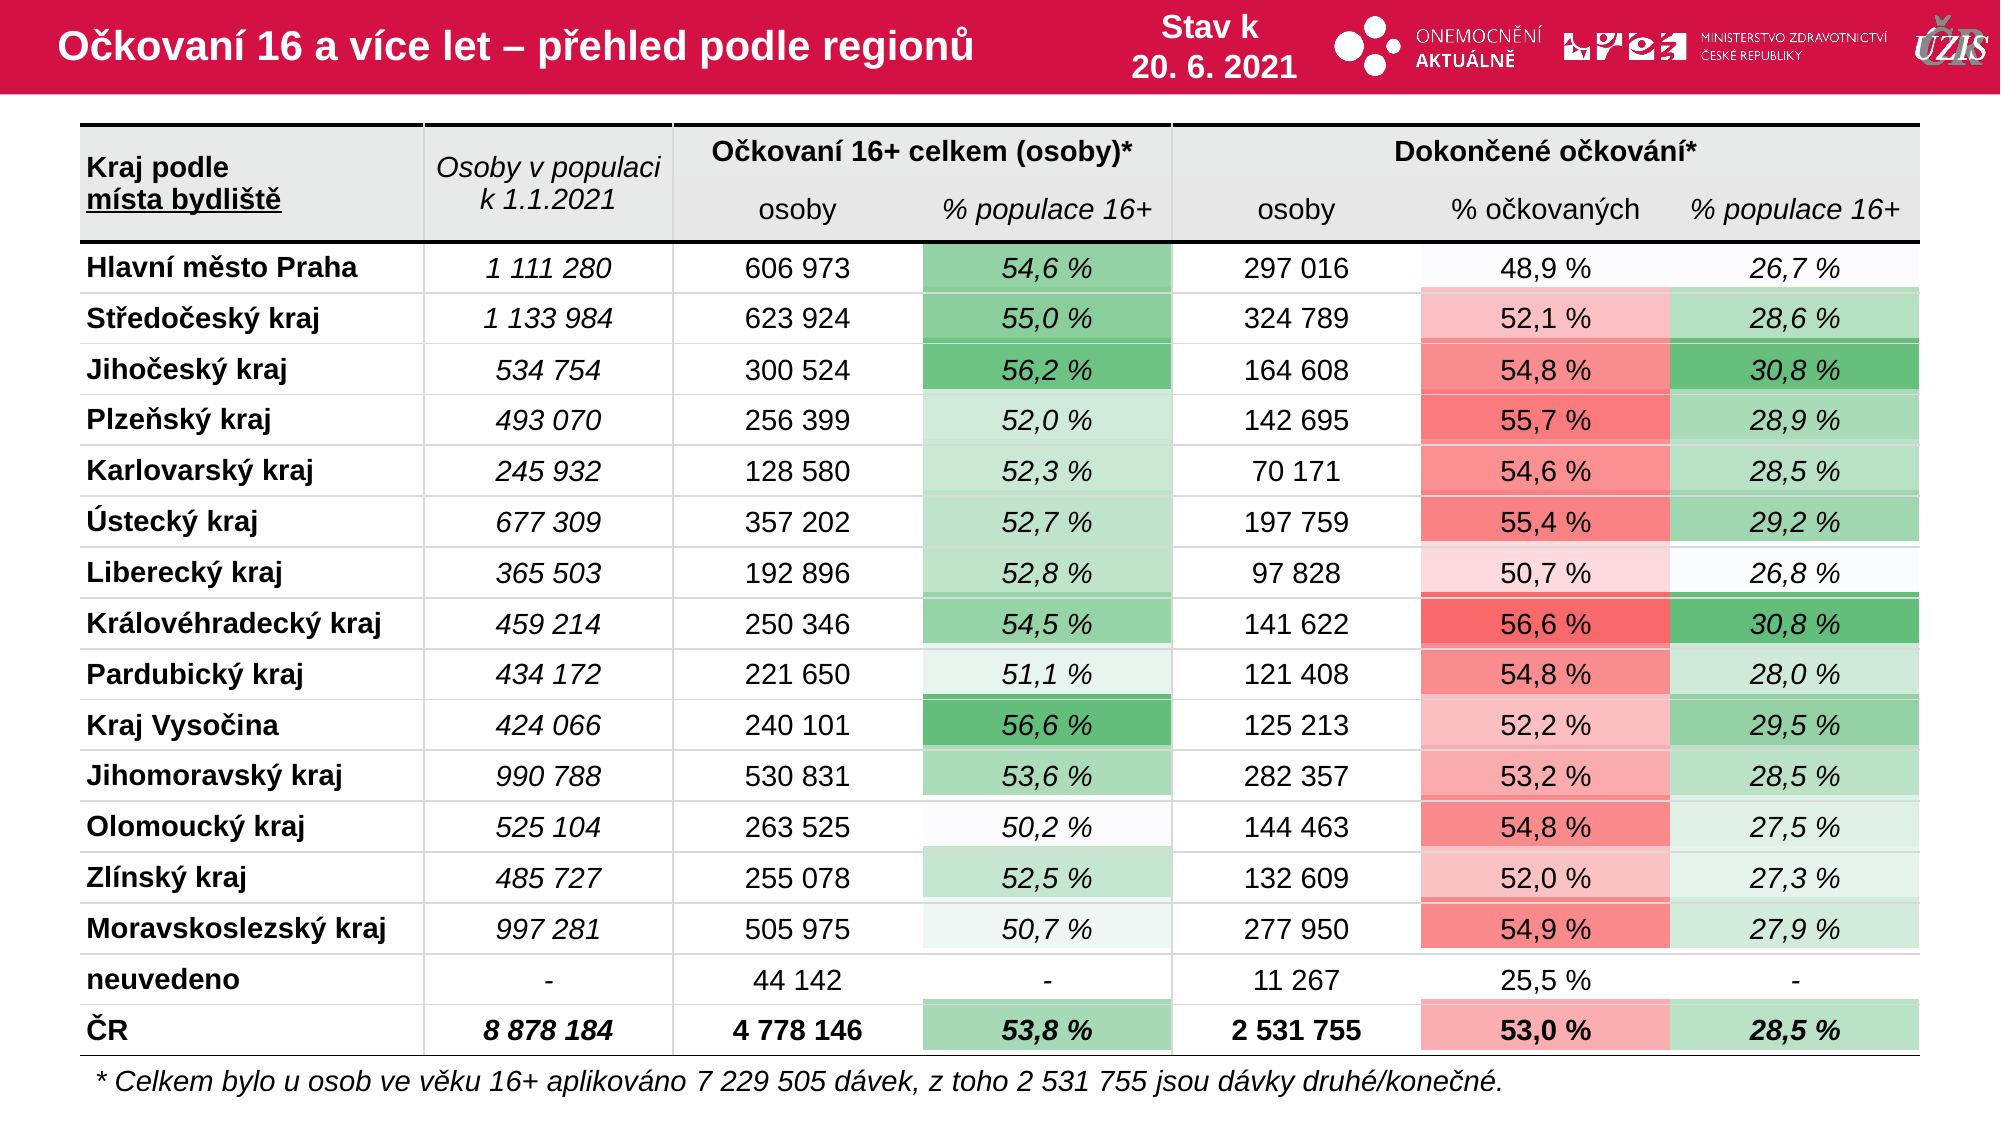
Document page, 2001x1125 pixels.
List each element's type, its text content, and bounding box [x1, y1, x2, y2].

table_cell 56,6 % [1421, 599, 1671, 648]
table_cell 52,8 % [923, 548, 1171, 597]
table_header Očkovaní 16+ celkem (osoby)* [674, 127, 1171, 176]
table_cell 192 896 [674, 548, 923, 597]
table_cell 52,1 % [1421, 294, 1671, 343]
table_cell 357 202 [674, 497, 923, 546]
table_cell 50,7 % [923, 904, 1171, 953]
table_cell 300 524 [674, 344, 923, 394]
table_cell 277 950 [1173, 904, 1421, 953]
table_cell 51,1 % [923, 650, 1171, 699]
table_cell 29,2 % [1671, 497, 1920, 546]
table_cell 125 213 [1173, 700, 1421, 749]
table_cell 250 346 [674, 599, 923, 648]
table_cell 53,6 % [923, 751, 1171, 800]
table_cell 26,8 % [1671, 548, 1920, 597]
table_cell 28,5 % [1671, 1005, 1920, 1055]
table_cell 4 778 146 [674, 1005, 923, 1055]
table_cell 54,8 % [1421, 802, 1671, 851]
table_cell 263 525 [674, 802, 923, 851]
table_cell 55,7 % [1421, 395, 1671, 444]
table_cell osoby [1173, 176, 1421, 240]
table_cell Olomoucký kraj [80, 802, 423, 851]
table_cell 54,8 % [1421, 650, 1671, 699]
table_cell 424 066 [425, 700, 672, 749]
table_cell 128 580 [674, 446, 923, 495]
table_cell 144 463 [1173, 802, 1421, 851]
table_cell 8 878 184 [425, 1005, 672, 1055]
table_cell 52,7 % [923, 497, 1171, 546]
table_cell 28,0 % [1671, 650, 1920, 699]
table_cell 11 267 [1173, 955, 1421, 1004]
table_cell 56,6 % [923, 700, 1171, 749]
table_cell 164 608 [1173, 344, 1421, 394]
text_box * Celkem bylo u osob ve věku 16+ aplikováno 7 229 505 dávek, z toho 2 531 755 jsou dávky druhé/konečné. [80, 1055, 1871, 1105]
table_cell 54,9 % [1421, 904, 1671, 953]
table_cell 55,4 % [1421, 497, 1671, 546]
table_cell Moravskoslezský kraj [80, 904, 423, 953]
table_cell 459 214 [425, 599, 672, 648]
table_cell 27,3 % [1671, 853, 1920, 902]
table_cell 255 078 [674, 853, 923, 902]
table_cell 29,5 % [1671, 700, 1920, 749]
table_cell 221 650 [674, 650, 923, 699]
table_cell 54,6 % [923, 244, 1171, 292]
table_cell Plzeňský kraj [80, 395, 423, 444]
table_cell 55,0 % [923, 294, 1171, 343]
table_cell % populace 16+ [1671, 176, 1920, 240]
table_cell 27,5 % [1671, 802, 1920, 851]
table_cell 53,8 % [923, 1005, 1171, 1055]
table_cell 142 695 [1173, 395, 1421, 444]
title Očkovaní 16 a více let – přehled podle regionů [42, 0, 1262, 95]
table_cell 606 973 [674, 244, 923, 292]
table_cell 282 357 [1173, 751, 1421, 800]
table_cell - [425, 955, 672, 1004]
picture [1915, 15, 1989, 66]
table_cell 28,6 % [1671, 294, 1920, 343]
table_cell Jihočeský kraj [80, 344, 423, 394]
table_cell 52,0 % [923, 395, 1171, 444]
table_cell 1 133 984 [425, 294, 672, 343]
table_cell 141 622 [1173, 599, 1421, 648]
table_cell 623 924 [674, 294, 923, 343]
table_cell 44 142 [674, 955, 923, 1004]
table_cell Pardubický kraj [80, 650, 423, 699]
table_cell Kraj Vysočina [80, 700, 423, 749]
table_cell 121 408 [1173, 650, 1421, 699]
table_cell 53,2 % [1421, 751, 1671, 800]
table_cell 54,8 % [1421, 344, 1671, 394]
table_cell 52,3 % [923, 446, 1171, 495]
table_cell 1 111 280 [425, 244, 672, 292]
table_cell 240 101 [674, 700, 923, 749]
table_cell % populace 16+ [923, 176, 1171, 240]
table_cell 53,0 % [1421, 1005, 1671, 1055]
table_cell osoby [674, 176, 923, 240]
table_cell 324 789 [1173, 294, 1421, 343]
table_cell 48,9 % [1421, 244, 1671, 292]
table_cell 50,7 % [1421, 548, 1671, 597]
table_cell Jihomoravský kraj [80, 751, 423, 800]
table_cell Zlínský kraj [80, 853, 423, 902]
picture [1341, 16, 1542, 76]
table_cell Středočeský kraj [80, 294, 423, 343]
table_cell 70 171 [1173, 446, 1421, 495]
table_cell 677 309 [425, 497, 672, 546]
table_cell 505 975 [674, 904, 923, 953]
table_cell 997 281 [425, 904, 672, 953]
table_cell - [1671, 955, 1920, 1004]
table_cell 27,9 % [1671, 904, 1920, 953]
table_cell 50,2 % [923, 802, 1171, 851]
table_cell 28,5 % [1671, 446, 1920, 495]
table_cell 534 754 [425, 344, 672, 394]
table_cell 197 759 [1173, 497, 1421, 546]
table_cell 530 831 [674, 751, 923, 800]
table_cell Karlovarský kraj [80, 446, 423, 495]
table_cell ČR [80, 1005, 423, 1055]
table_cell Hlavní město Praha [80, 244, 423, 292]
table_cell 26,7 % [1671, 244, 1920, 292]
table_cell 30,8 % [1671, 599, 1920, 648]
table_cell 54,6 % [1421, 446, 1671, 495]
table_cell Liberecký kraj [80, 548, 423, 597]
picture [1563, 31, 1888, 60]
table_cell 485 727 [425, 853, 672, 902]
table_cell 52,2 % [1421, 700, 1671, 749]
table_header Dokončené očkování* [1173, 127, 1920, 176]
table_cell 990 788 [425, 751, 672, 800]
table_cell Královéhradecký kraj [80, 599, 423, 648]
table_cell 52,0 % [1421, 853, 1671, 902]
table_header Kraj podle místa bydliště [80, 127, 423, 240]
text_box Stav k 20. 6. 2021 [1088, 0, 1341, 93]
table_cell 256 399 [674, 395, 923, 444]
table_cell 28,5 % [1671, 751, 1920, 800]
table_cell 54,5 % [923, 599, 1171, 648]
table_cell 30,8 % [1671, 344, 1920, 394]
table_cell 493 070 [425, 395, 672, 444]
table_cell 434 172 [425, 650, 672, 699]
table_cell % očkovaných [1421, 176, 1671, 240]
table_cell 25,5 % [1421, 955, 1671, 1004]
table_cell neuvedeno [80, 955, 423, 1004]
table_cell 365 503 [425, 548, 672, 597]
table_cell 28,9 % [1671, 395, 1920, 444]
table_cell 245 932 [425, 446, 672, 495]
table_cell 56,2 % [923, 344, 1171, 394]
table_cell 2 531 755 [1173, 1005, 1421, 1055]
table_cell 97 828 [1173, 548, 1421, 597]
table_cell Ústecký kraj [80, 497, 423, 546]
table_cell - [923, 955, 1171, 1004]
table_cell 132 609 [1173, 853, 1421, 902]
table_cell 525 104 [425, 802, 672, 851]
table_cell 52,5 % [923, 853, 1171, 902]
table_header Osoby v populaci k 1.1.2021 [425, 127, 672, 240]
table_cell 297 016 [1173, 244, 1421, 292]
